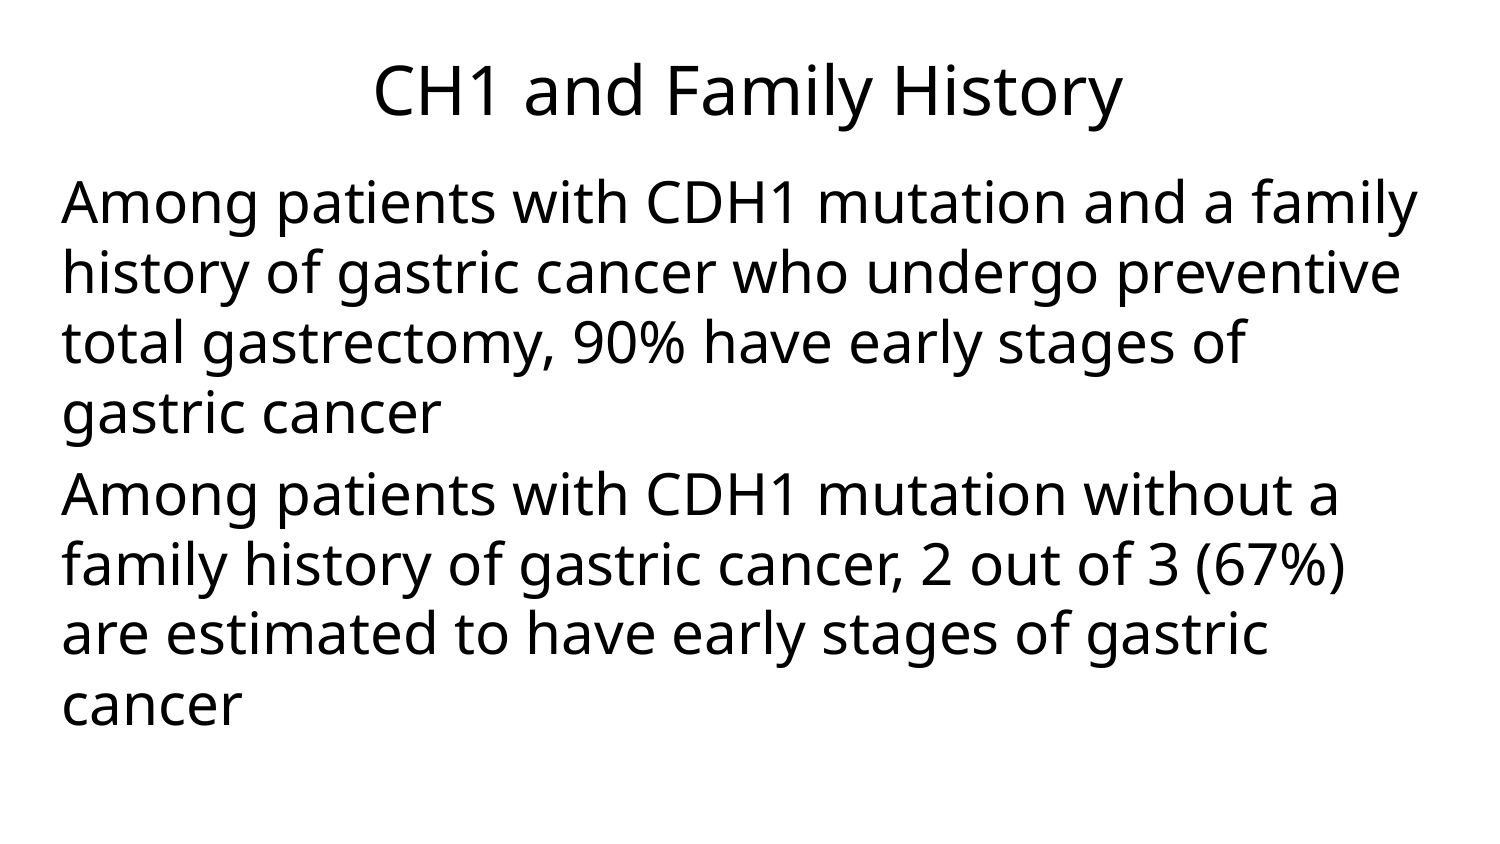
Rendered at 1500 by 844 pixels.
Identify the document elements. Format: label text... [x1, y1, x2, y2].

title CH1 and Family History [46, 33, 1450, 143]
list Among patients with CDH1 mutation and a family history of gastric cancer who undergo preventive total gastrectomy, 90% have early stages of gastric cancer Among patients with CDH1 mutation without a family history of gastric cancer, 2 out of 3 (67%) are estimated to have early stages of gastric cancer [46, 157, 1450, 810]
